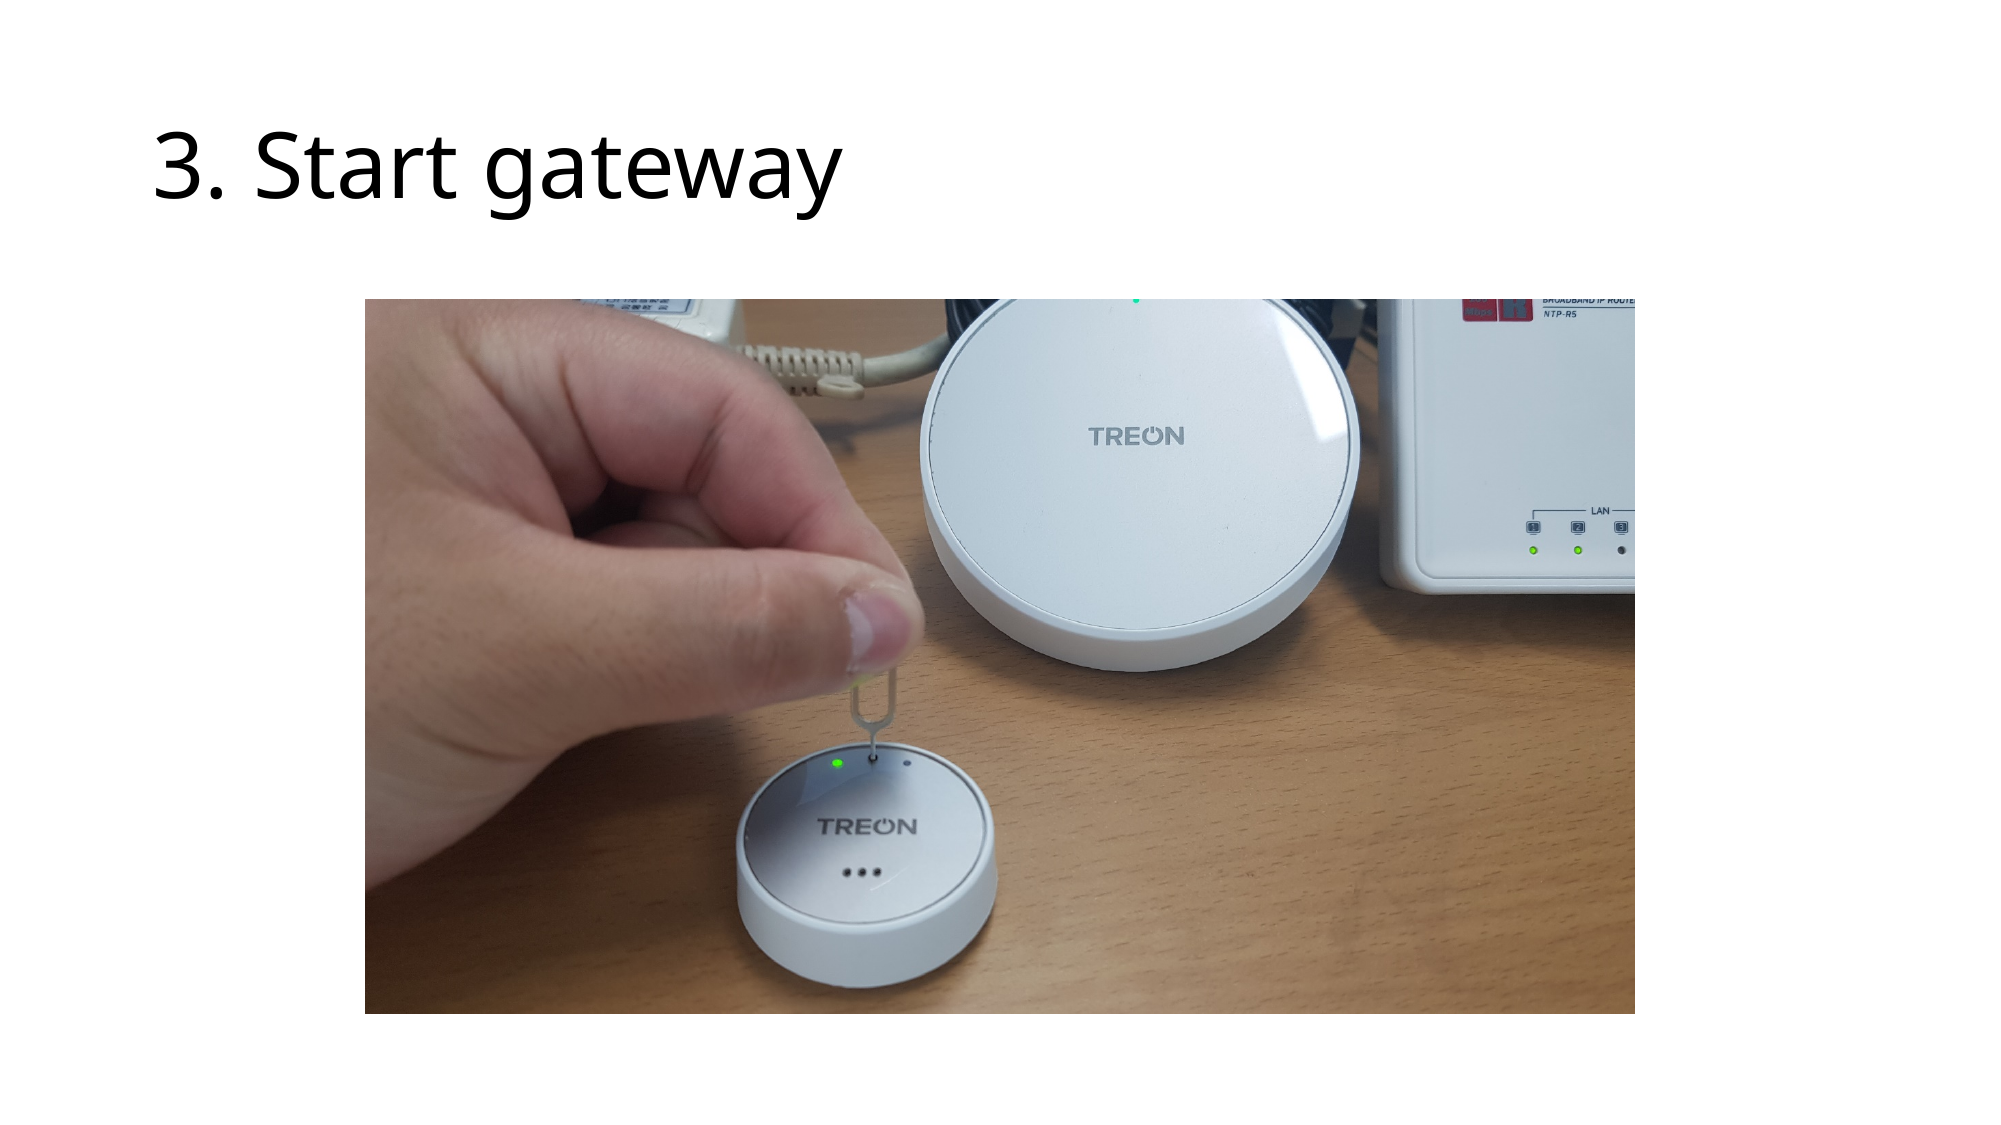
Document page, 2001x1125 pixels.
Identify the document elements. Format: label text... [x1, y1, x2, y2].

title 3. Start gateway [137, 59, 1863, 278]
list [365, 299, 1635, 1014]
